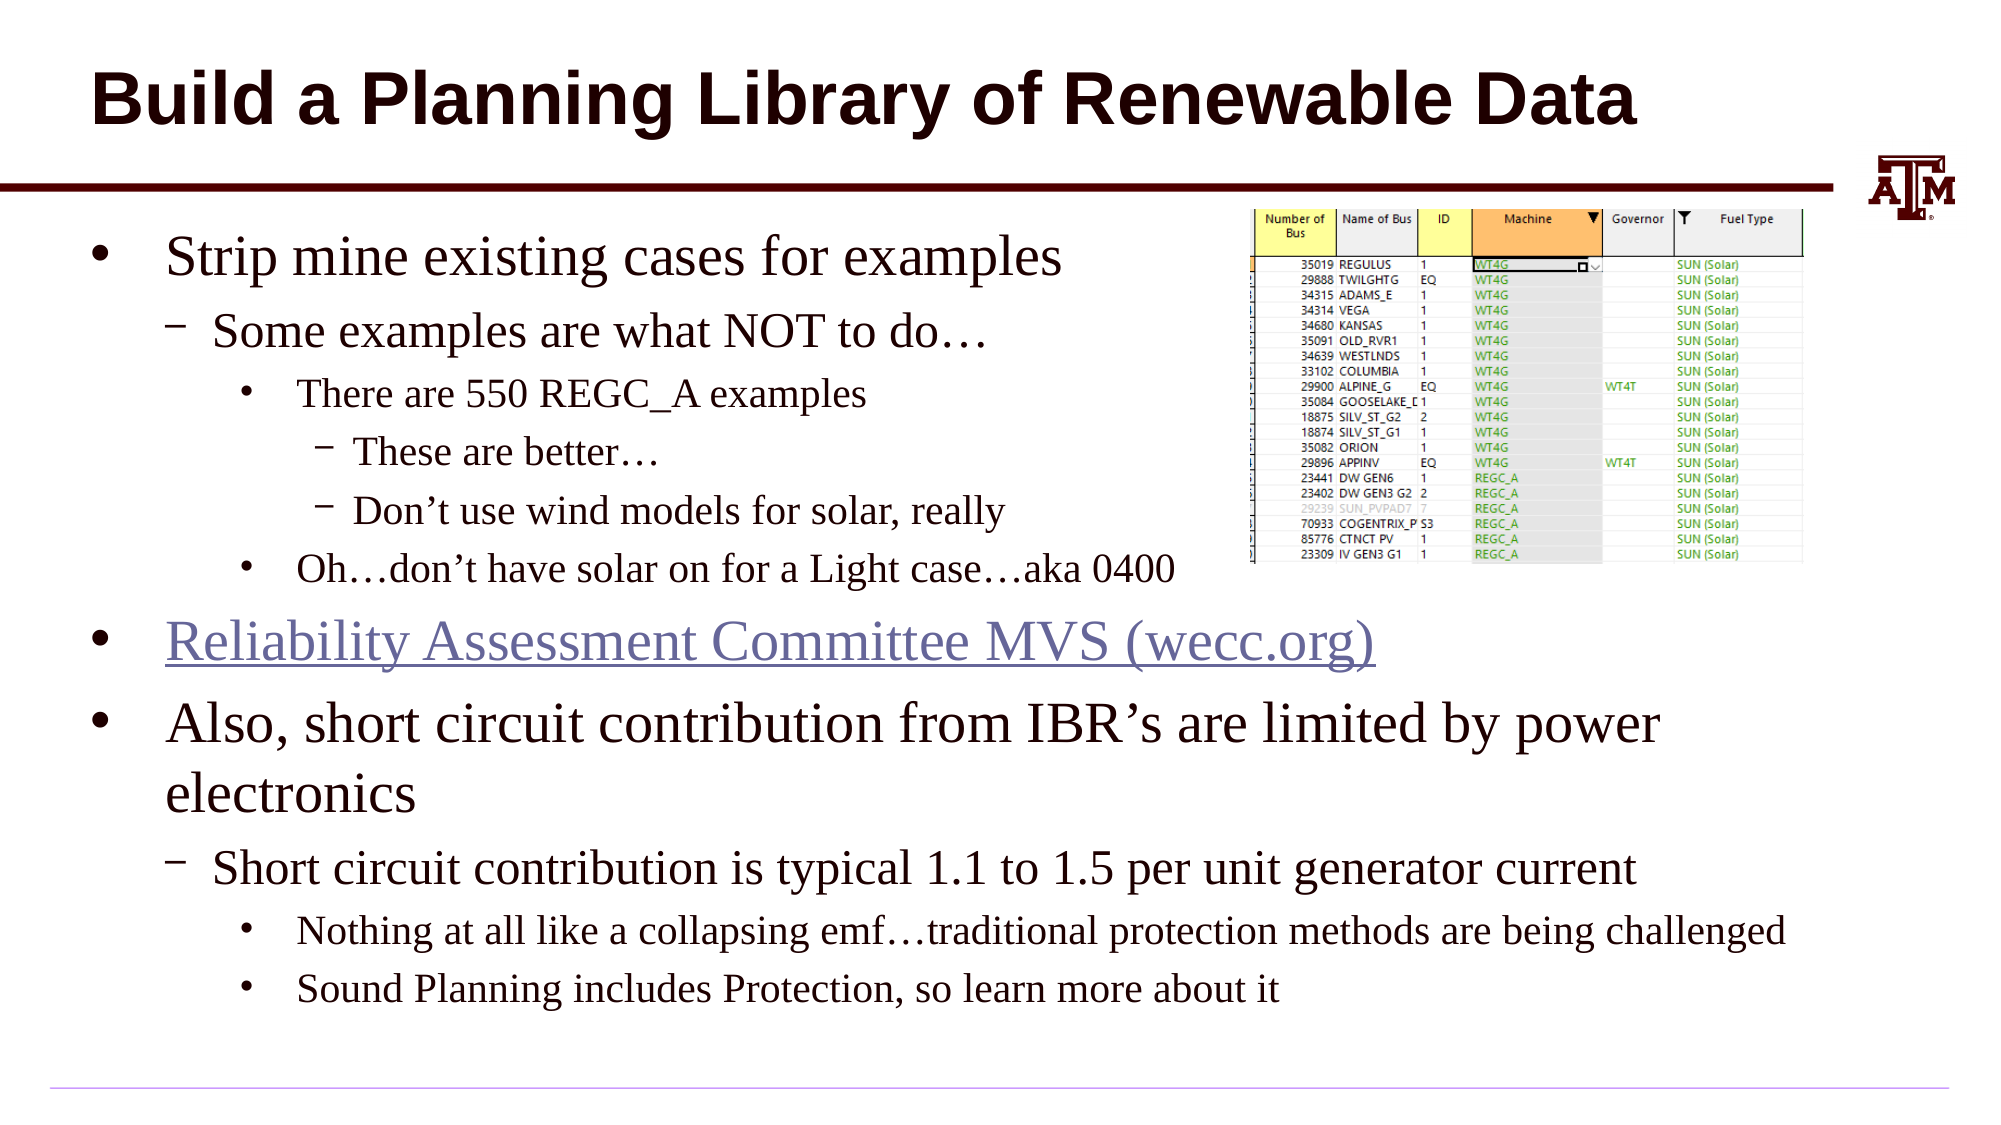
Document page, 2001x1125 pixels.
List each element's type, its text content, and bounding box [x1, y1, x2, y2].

title Build a Planning Library of Renewable Data [74, 12, 1909, 188]
list Strip mine existing cases for examples Some examples are what NOT to do… There are 550 REGC_A examples These are better… Don’t use wind models for solar, really Oh…don’t have solar on for a Light case…aka 0400 Reliability Assessment Committee MVS (wecc.org) Also, short circuit contribution from IBR’s are limited by power electronics Short circuit contribution is typical 1.1 to 1.5 per unit generator current Nothing at all like a collapsing emf…traditional protection methods are being challenged Sound Planning includes Protection, so learn more about it [74, 209, 1929, 1088]
picture [1856, 137, 1967, 238]
picture [1249, 209, 1804, 565]
